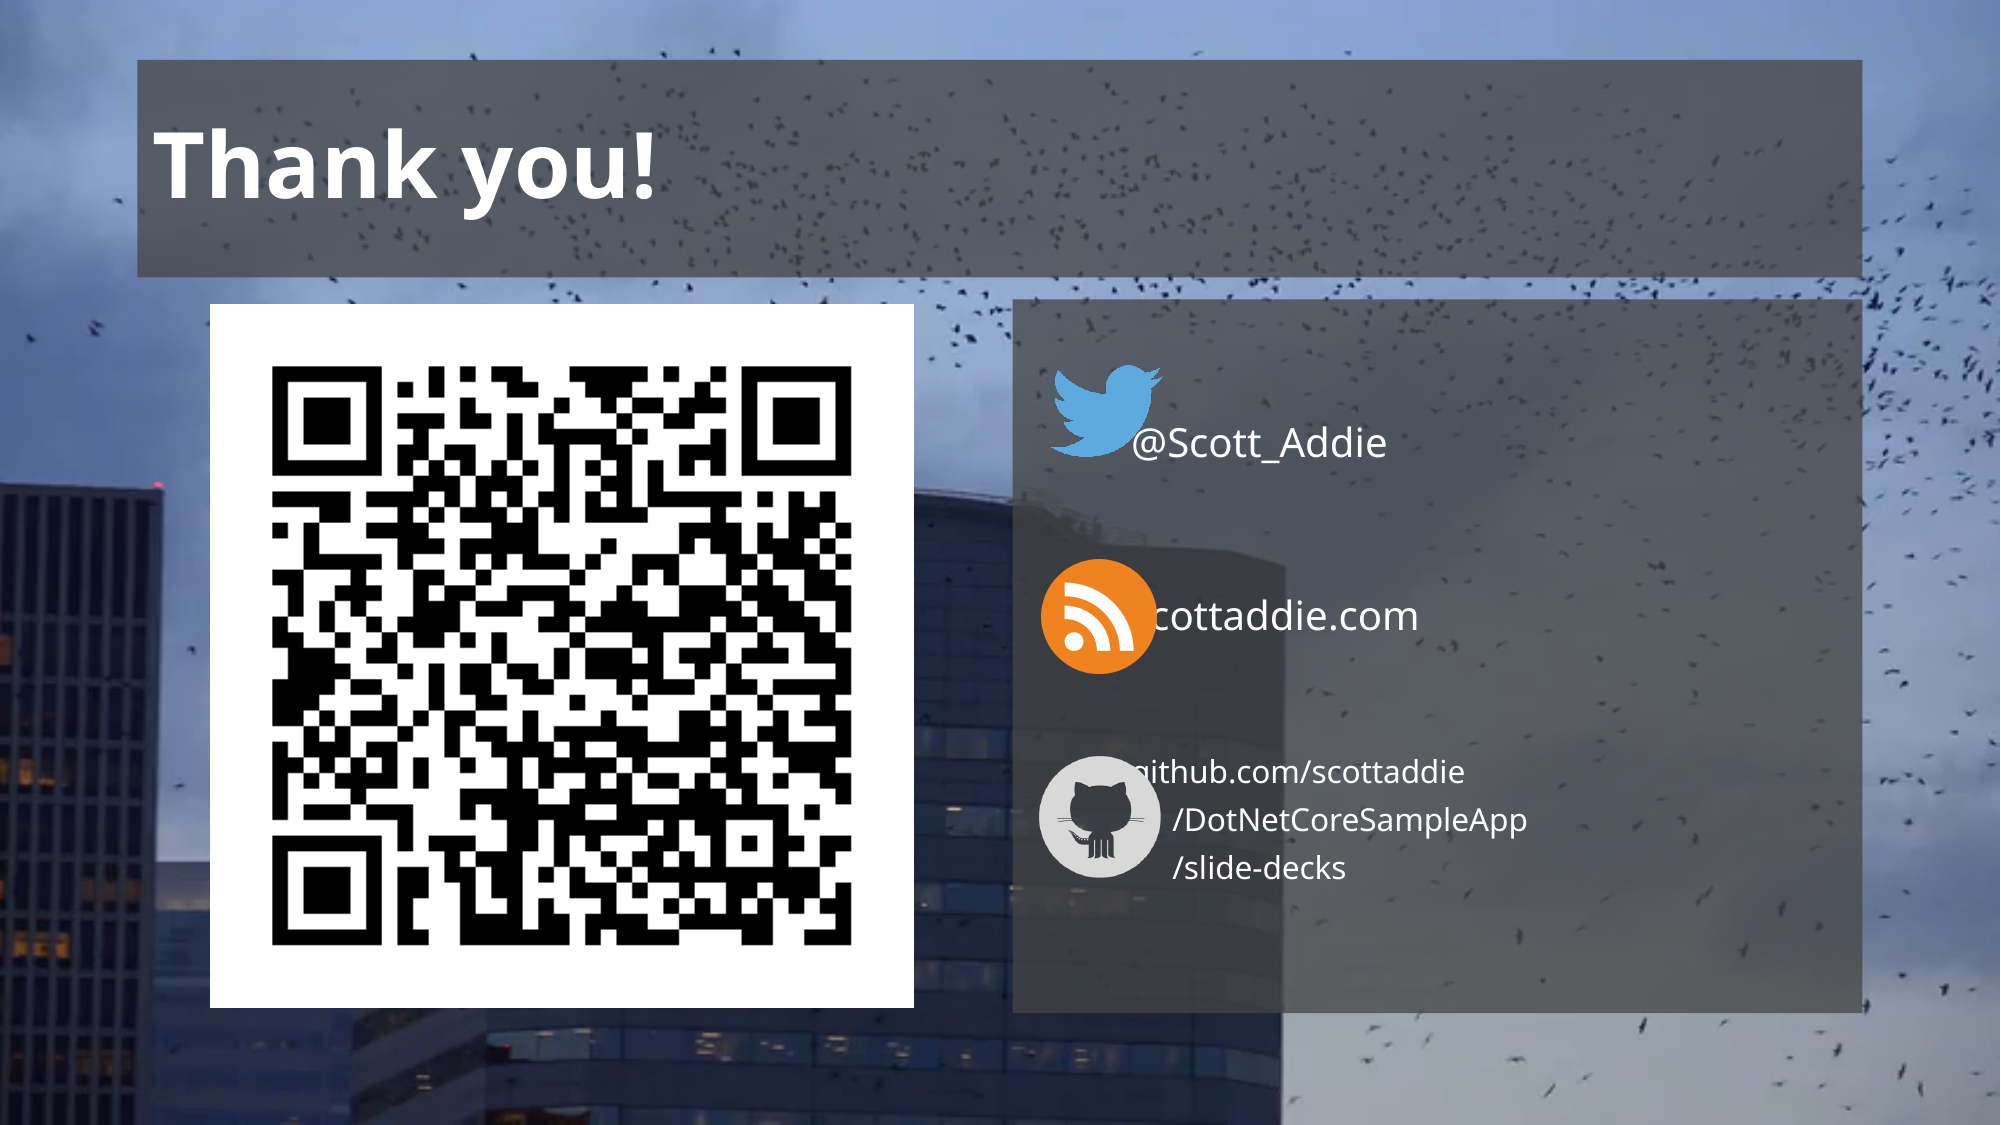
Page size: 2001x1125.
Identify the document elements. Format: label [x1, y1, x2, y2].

list [210, 304, 914, 1008]
text_box [0, 0, 2000, 1125]
picture [1041, 559, 1157, 674]
picture [1024, 741, 1174, 892]
picture [1050, 364, 1163, 457]
